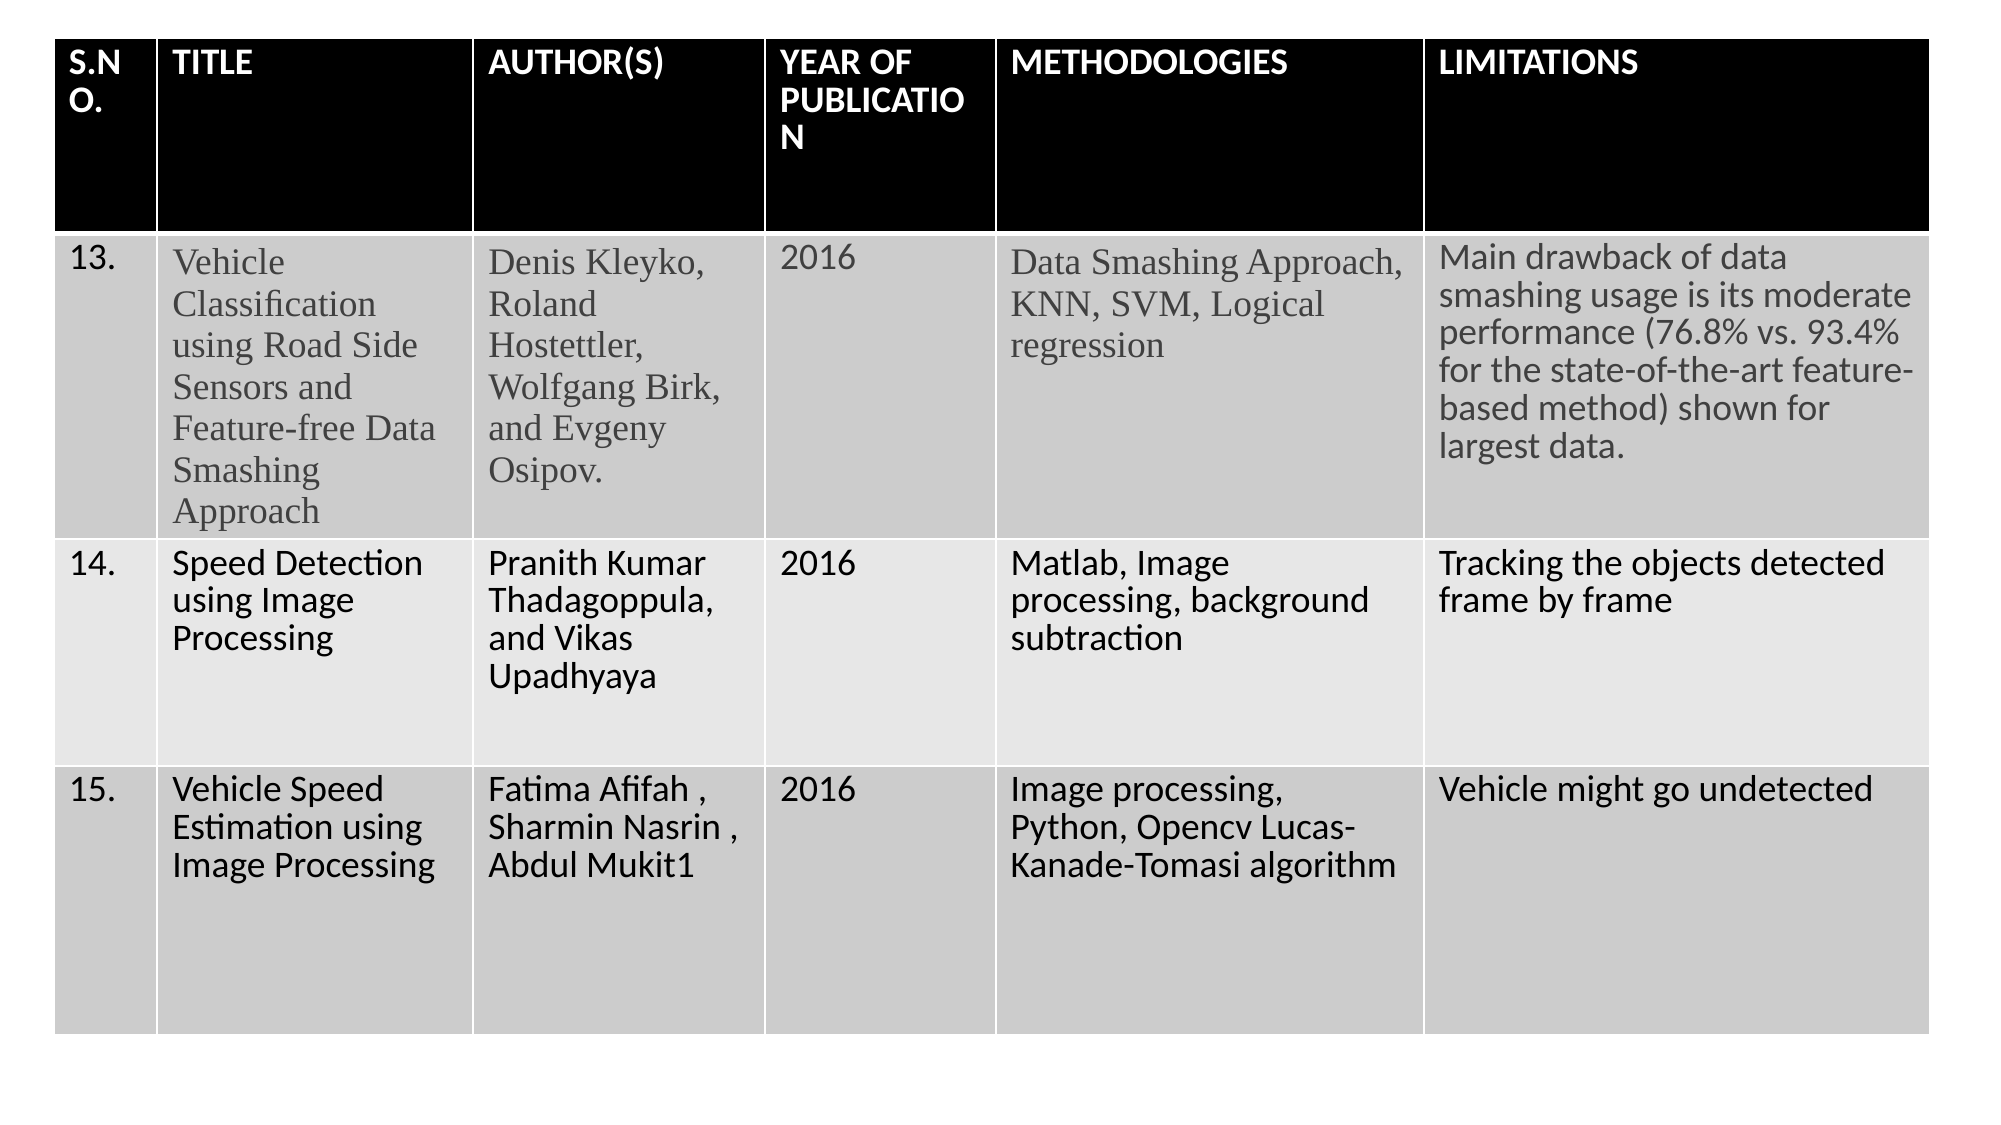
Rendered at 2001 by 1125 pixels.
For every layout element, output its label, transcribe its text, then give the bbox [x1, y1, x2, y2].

table_header METHODOLOGIES [997, 39, 1423, 231]
table_cell Pranith Kumar Thadagoppula, and Vikas Upadhyaya [474, 540, 764, 765]
table_cell Matlab, Image processing, background subtraction [997, 540, 1423, 765]
table_header LIMITATIONS [1425, 39, 1929, 231]
table_header TITLE [158, 39, 472, 231]
table_cell 15. [55, 767, 156, 1034]
table_cell Image processing, Python, Opencv Lucas-Kanade-Tomasi algorithm [997, 767, 1423, 1034]
table_cell Tracking the objects detected frame by frame [1425, 540, 1929, 765]
table_cell Speed Detection using Image Processing [158, 540, 472, 765]
table_cell Data Smashing Approach, KNN, SVM, Logical regression [997, 236, 1423, 538]
table_cell 2016 [766, 236, 995, 538]
table_header AUTHOR(S) [474, 39, 764, 231]
table_cell 13. [55, 236, 156, 538]
table_cell Vehicle Speed Estimation using Image Processing [158, 767, 472, 1034]
table_cell Fatima Afifah , Sharmin Nasrin , Abdul Mukit1 [474, 767, 764, 1034]
table_cell 2016 [766, 540, 995, 765]
table_cell Vehicle Classiﬁcation using Road Side Sensors and Feature-free Data Smashing Approach [158, 236, 472, 538]
table_header S.NO. [55, 39, 156, 231]
table_cell 2016 [766, 767, 995, 1034]
table_cell 14. [55, 540, 156, 765]
table_header YEAR OF PUBLICATION [766, 39, 995, 231]
table_cell Denis Kleyko, Roland Hostettler, Wolfgang Birk, and Evgeny Osipov. [474, 236, 764, 538]
table_cell Main drawback of data smashing usage is its moderate performance (76.8% vs. 93.4% for the state-of-the-art feature-based method) shown for largest data. [1425, 236, 1929, 538]
table_cell Vehicle might go undetected [1425, 767, 1929, 1034]
